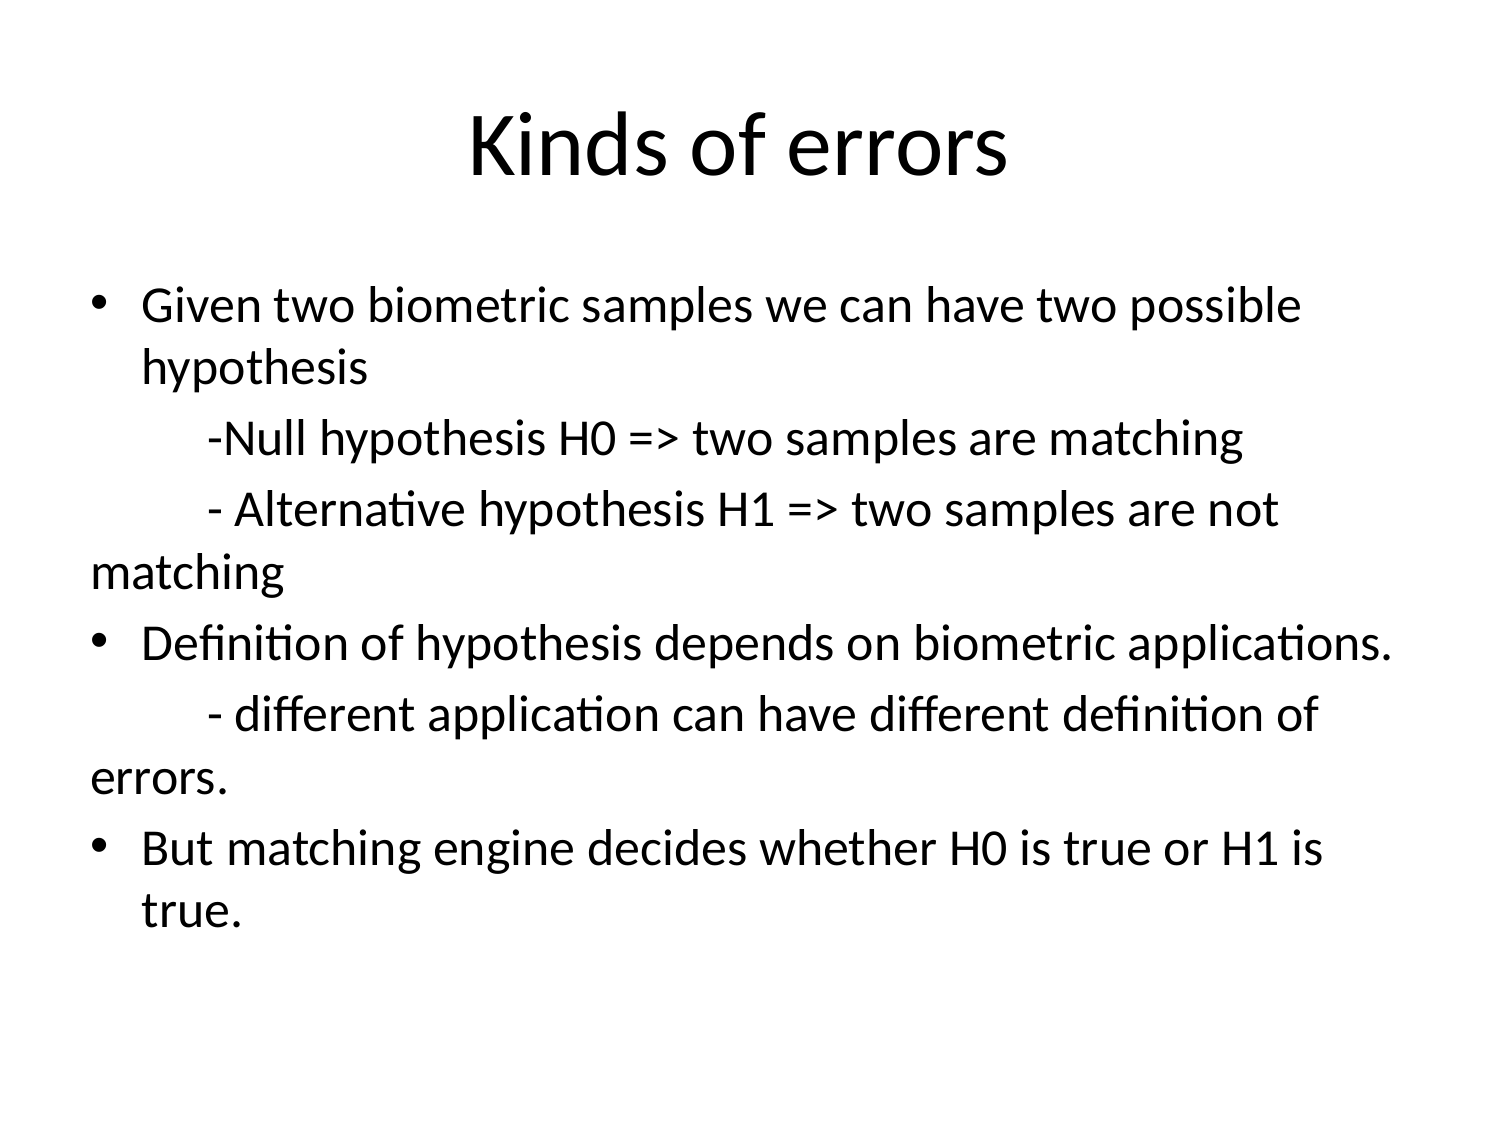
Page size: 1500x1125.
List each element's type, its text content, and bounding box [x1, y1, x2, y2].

list Given two biometric samples we can have two possible hypothesis -Null hypothesis H0 => two samples are matching - Alternative hypothesis H1 => two samples are not matching Definition of hypothesis depends on biometric applications. - different application can have different definition of errors. But matching engine decides whether H0 is true or H1 is true. [75, 262, 1425, 1005]
title Kinds of errors [75, 45, 1425, 233]
